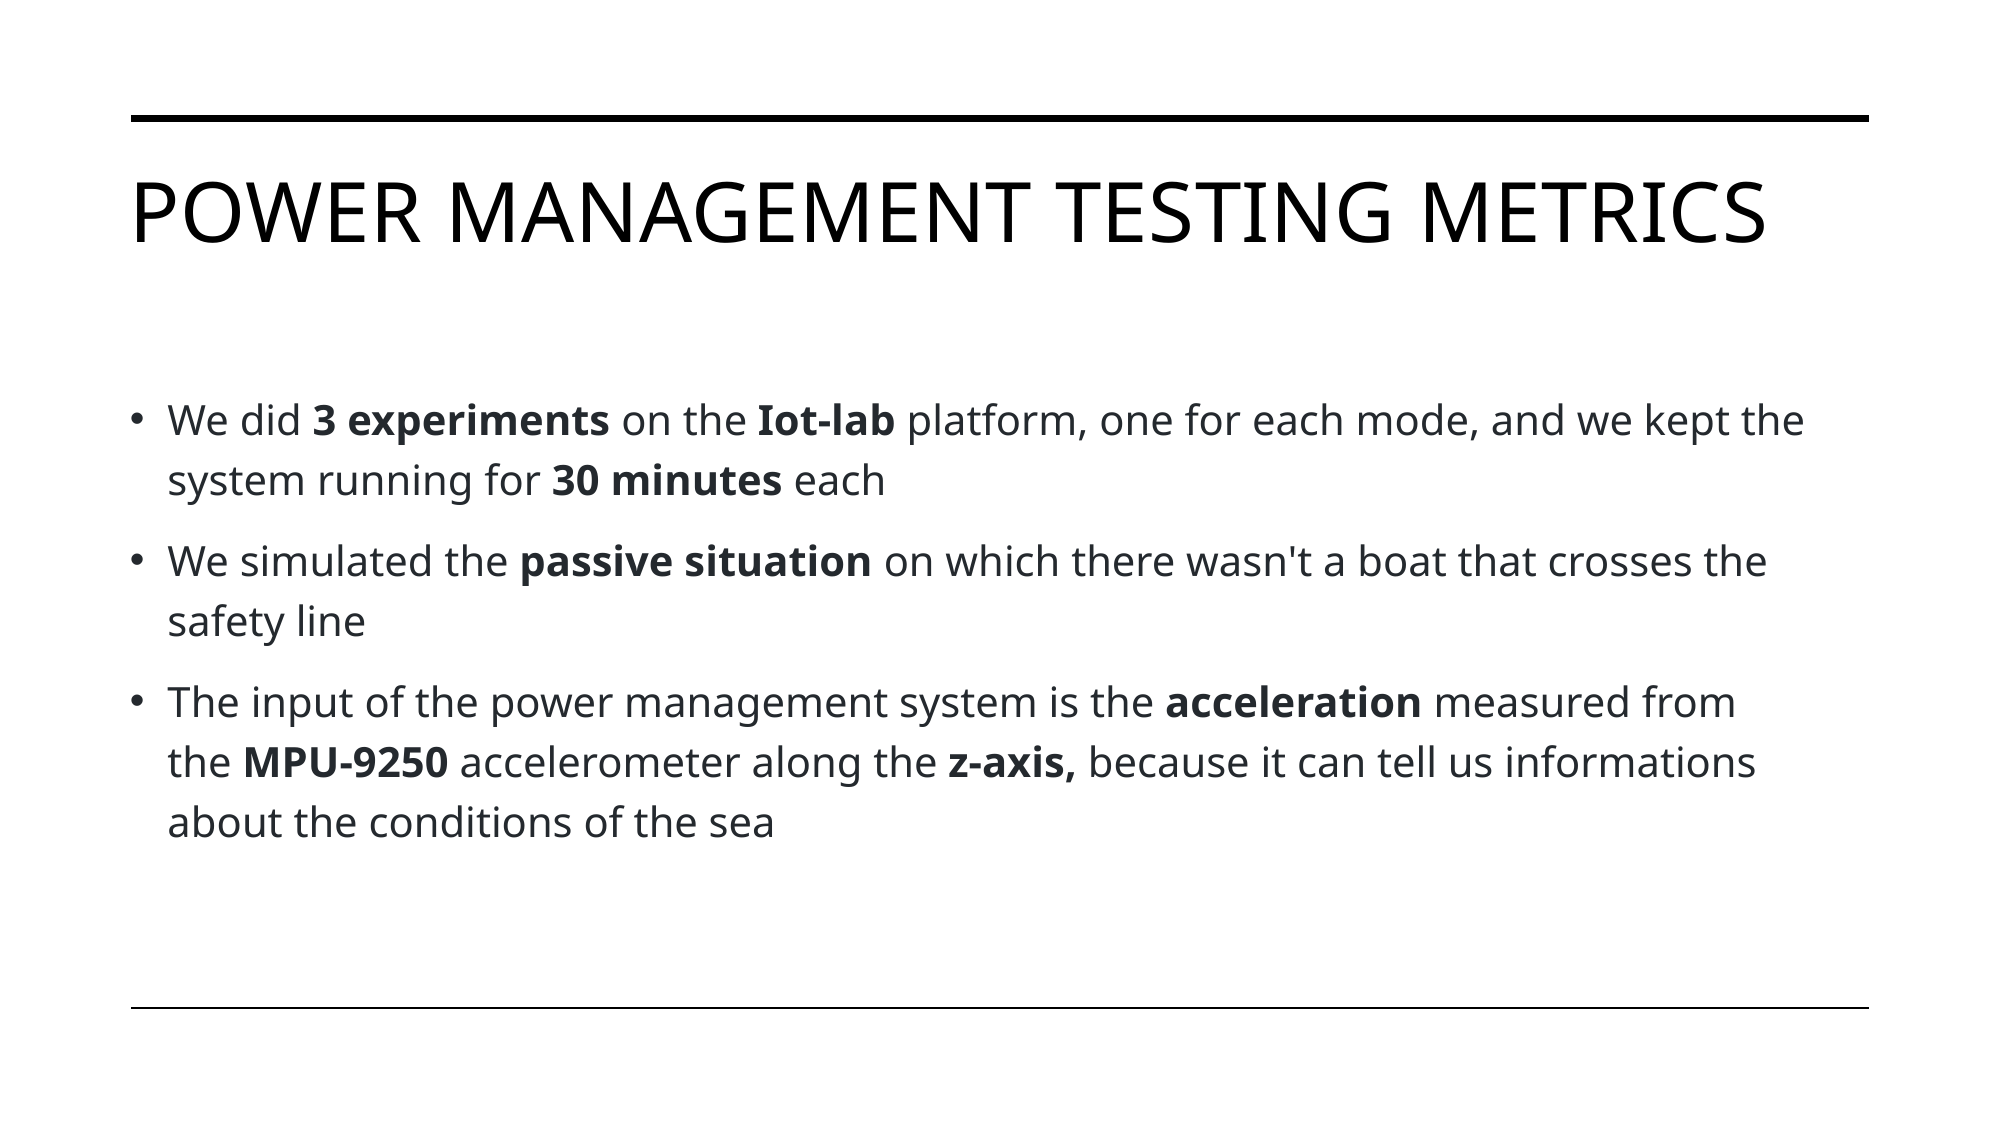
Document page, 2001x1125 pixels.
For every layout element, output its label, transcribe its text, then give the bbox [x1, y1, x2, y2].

list We did 3 experiments on the Iot-lab platform, one for each mode, and we kept the system running for 30 minutes each We simulated the passive situation on which there wasn't a boat that crosses the safety line The input of the power management system is the acceleration measured from the MPU-9250 accelerometer along the z-axis, because it can tell us informations about the conditions of the sea [114, 376, 1869, 973]
title POWER MANAGEMENT TESTING METRICS [114, 151, 1869, 376]
